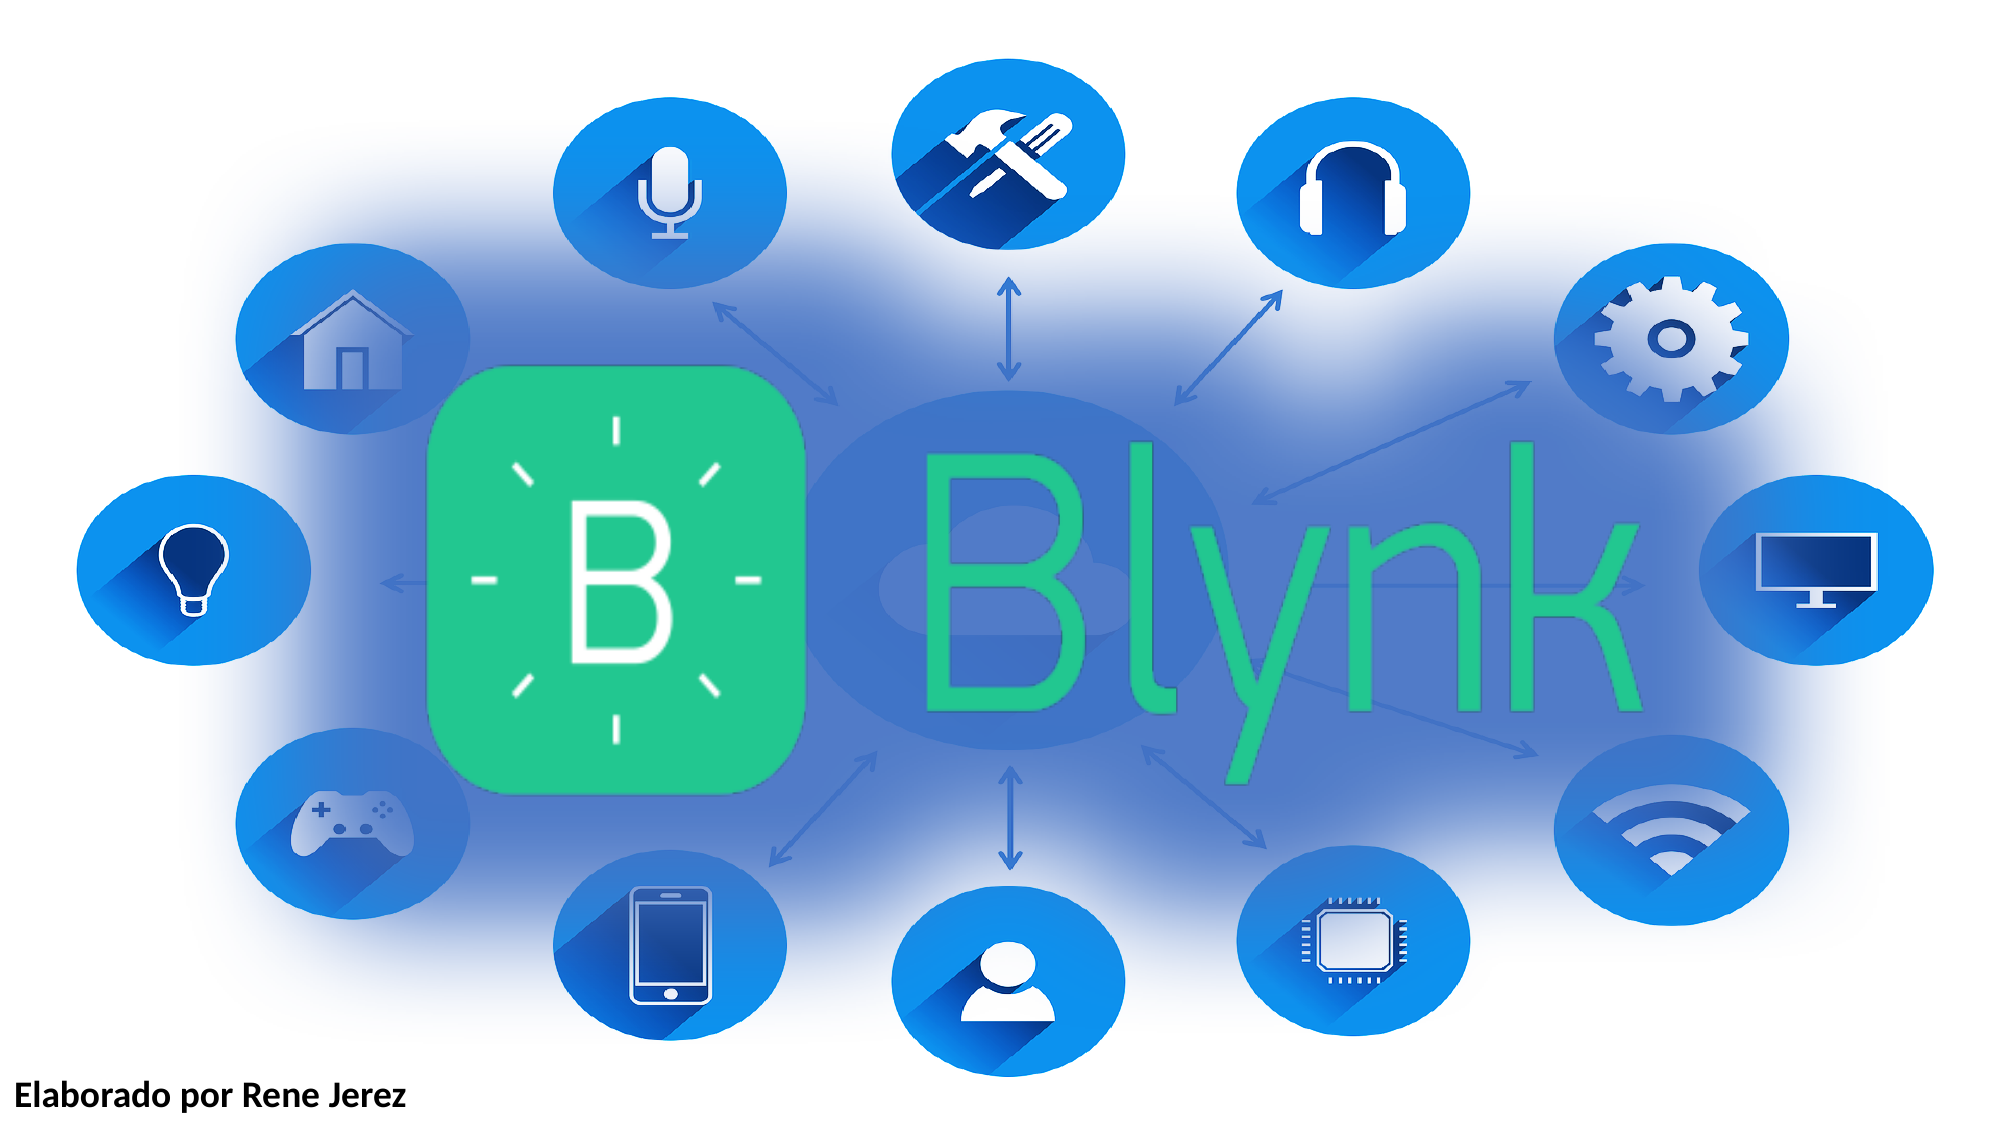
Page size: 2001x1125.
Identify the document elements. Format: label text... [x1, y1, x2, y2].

text_box Elaborado por Rene Jerez [0, 1062, 423, 1122]
picture [0, 0, 2001, 1125]
